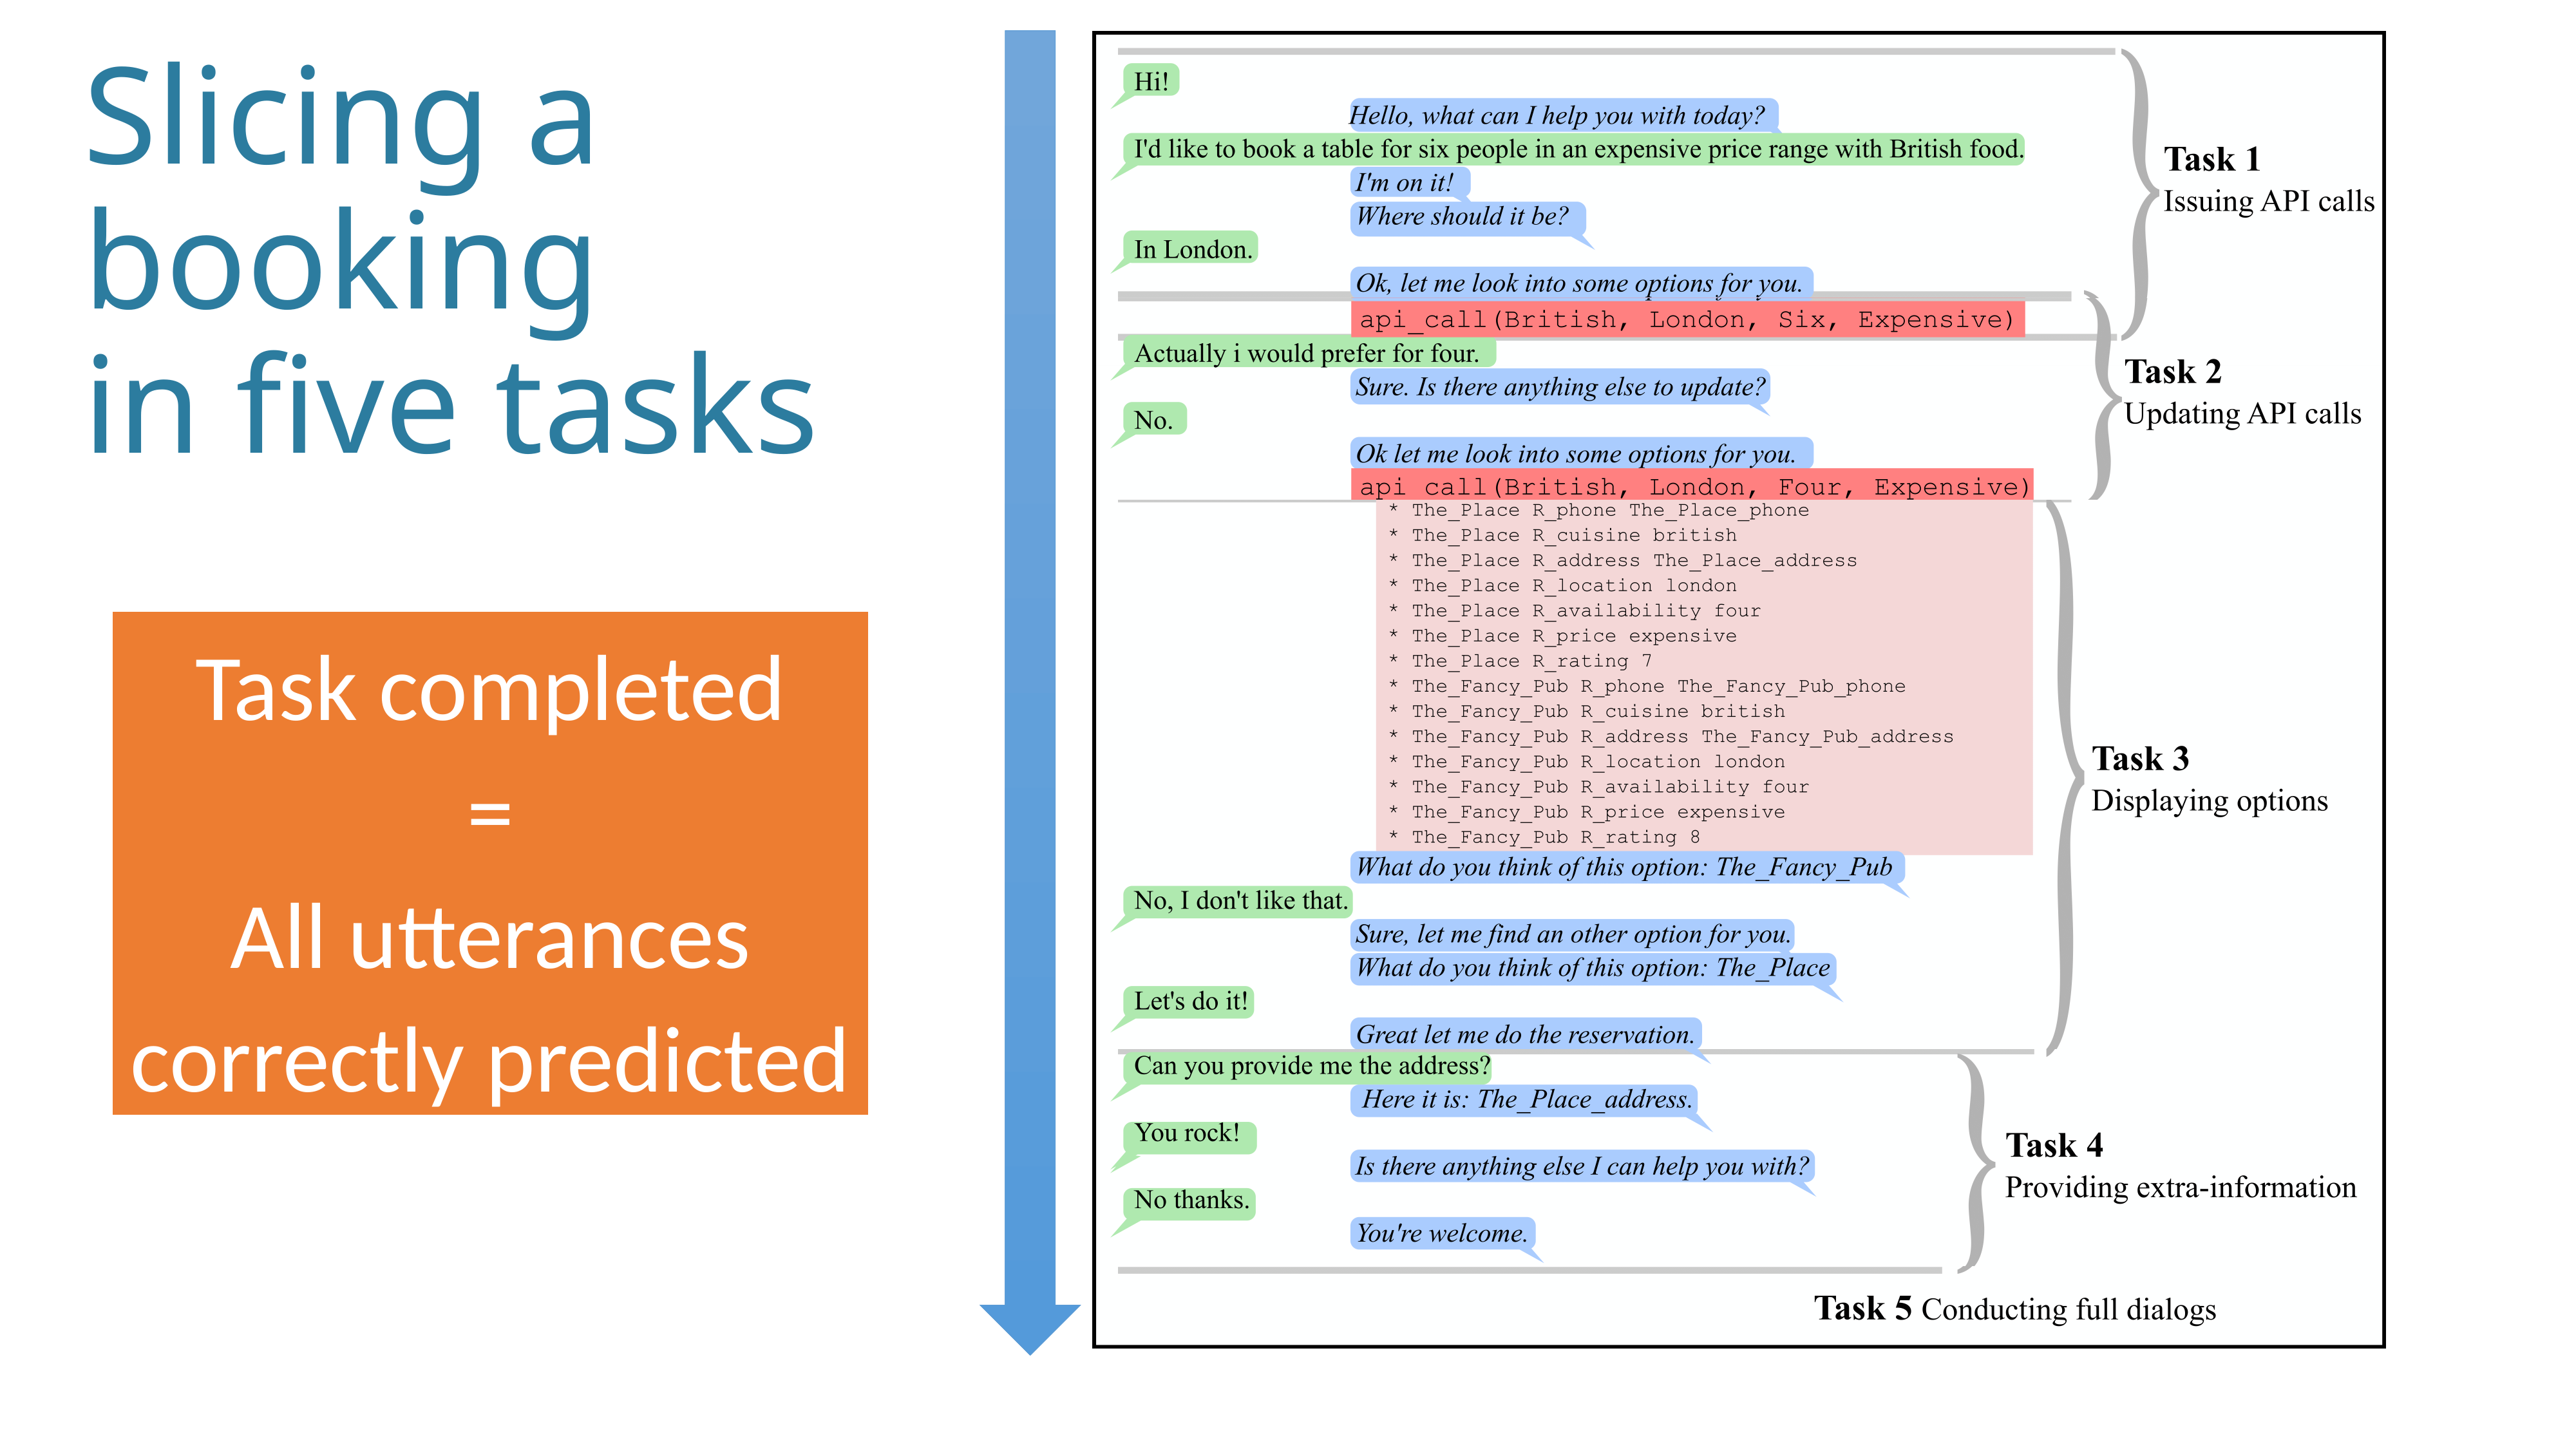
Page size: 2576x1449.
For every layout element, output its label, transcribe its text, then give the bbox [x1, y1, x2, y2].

title Slicing a booking in five tasks [73, 30, 1005, 500]
text_box [979, 30, 1081, 1356]
text_box Task completed = All utterances correctly predicted [111, 609, 870, 1117]
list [1092, 31, 2386, 298]
picture [1092, 298, 2386, 1349]
